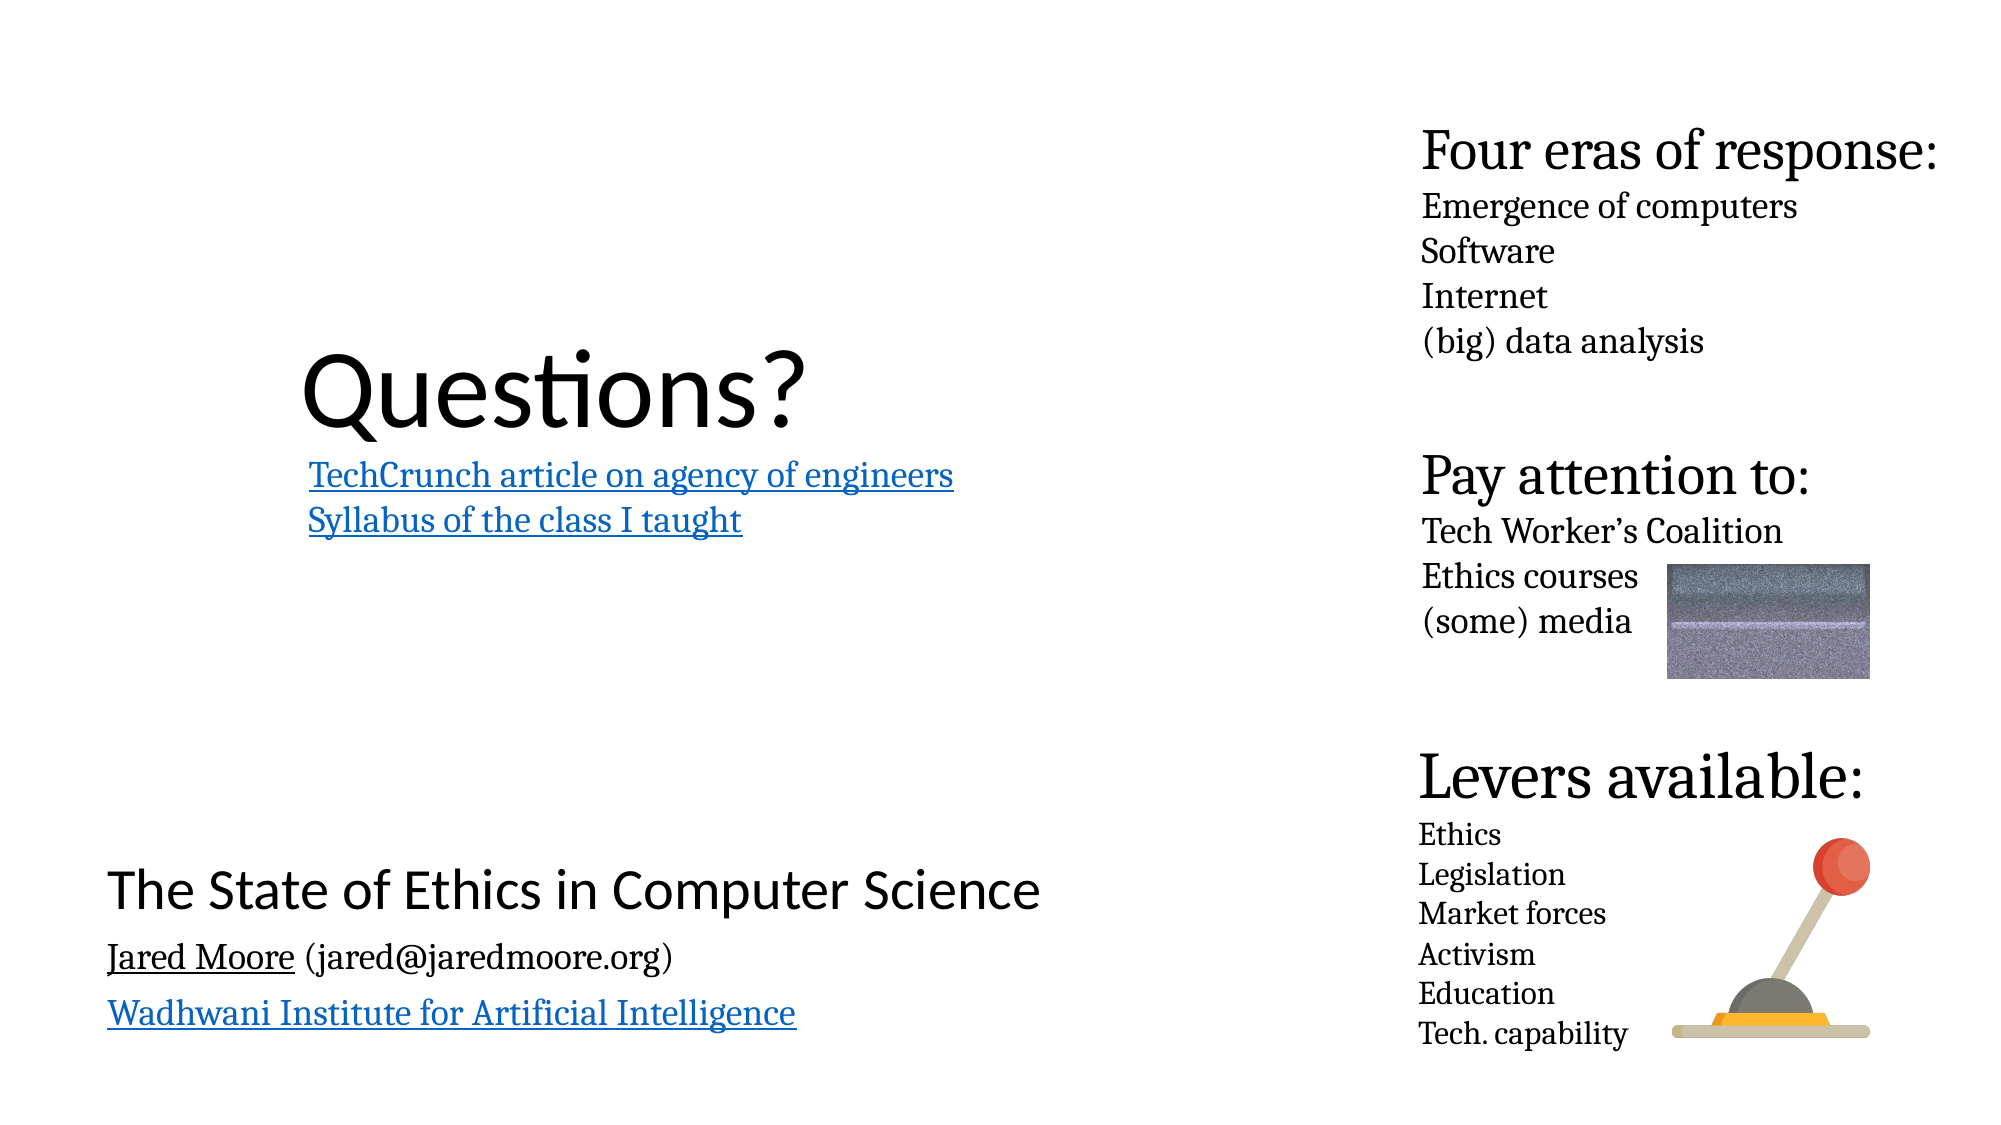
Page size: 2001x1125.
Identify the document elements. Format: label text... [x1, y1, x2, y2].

text_box Levers available: Ethics Legislation Market forces Activism Education Tech. capability [1403, 724, 2000, 1059]
title The State of Ethics in Computer Science [92, 817, 1105, 929]
picture [1667, 564, 1870, 679]
subtitle Jared Moore (jared@jaredmoore.org) Wadhwani Institute for Artificial Intelligence [92, 929, 1105, 1042]
text_box Questions? [285, 307, 1000, 458]
text_box Four eras of response: Emergence of computers Software Internet (big) data analysis [1406, 104, 2000, 369]
picture [1672, 838, 1870, 1038]
text_box Pay attention to: Tech Worker’s Coalition Ethics courses (some) media [1406, 428, 1870, 694]
text_box TechCrunch article on agency of engineers Syllabus of the class I taught [293, 442, 1204, 548]
